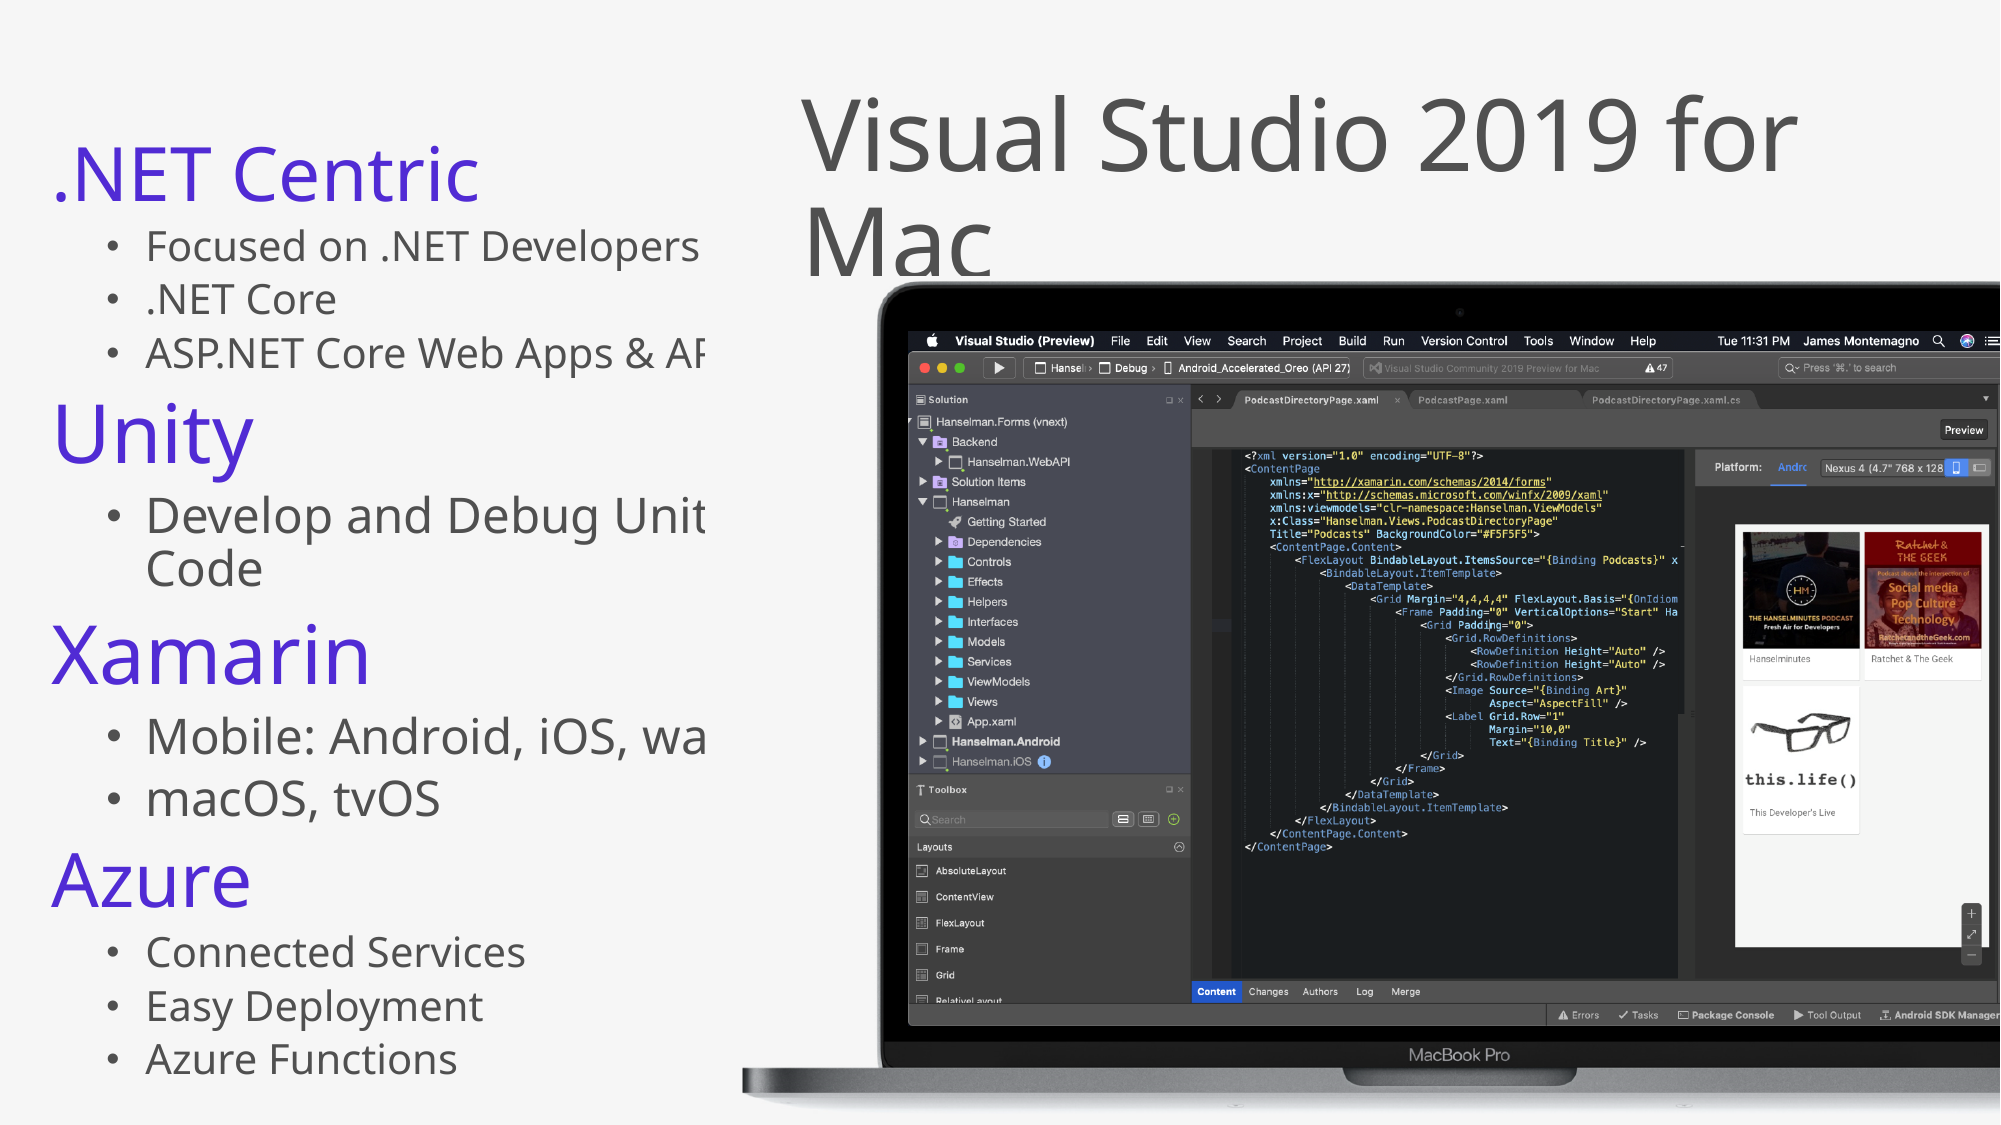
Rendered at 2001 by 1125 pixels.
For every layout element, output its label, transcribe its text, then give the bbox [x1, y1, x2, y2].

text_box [704, 276, 2000, 1125]
text_box .NET Centric Focused on .NET Developers .NET Core ASP.NET Core Web Apps & APIs Unity Develop and Debug Unity Game Code Xamarin Mobile: Android, iOS, watchOS macOS, tvOS Azure Connected Services Easy Deployment Azure Functions [36, 128, 969, 941]
text_box Visual Studio 2019 for Mac [777, 70, 1920, 218]
